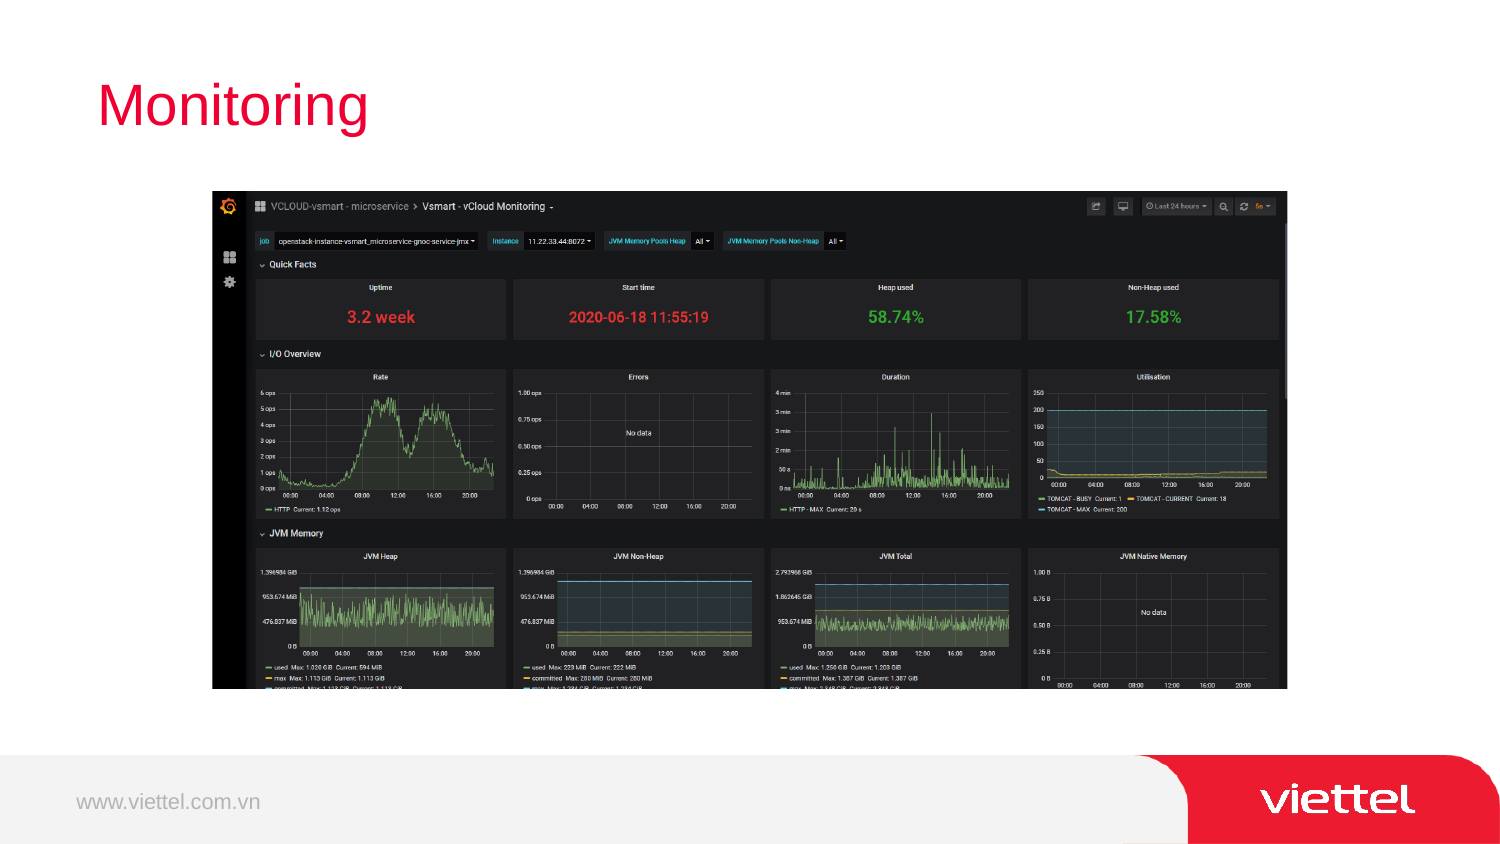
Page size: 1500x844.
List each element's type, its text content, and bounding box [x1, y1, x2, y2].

picture [0, 755, 1500, 844]
picture [212, 190, 1288, 689]
text_box Monitoring [82, 59, 1118, 145]
